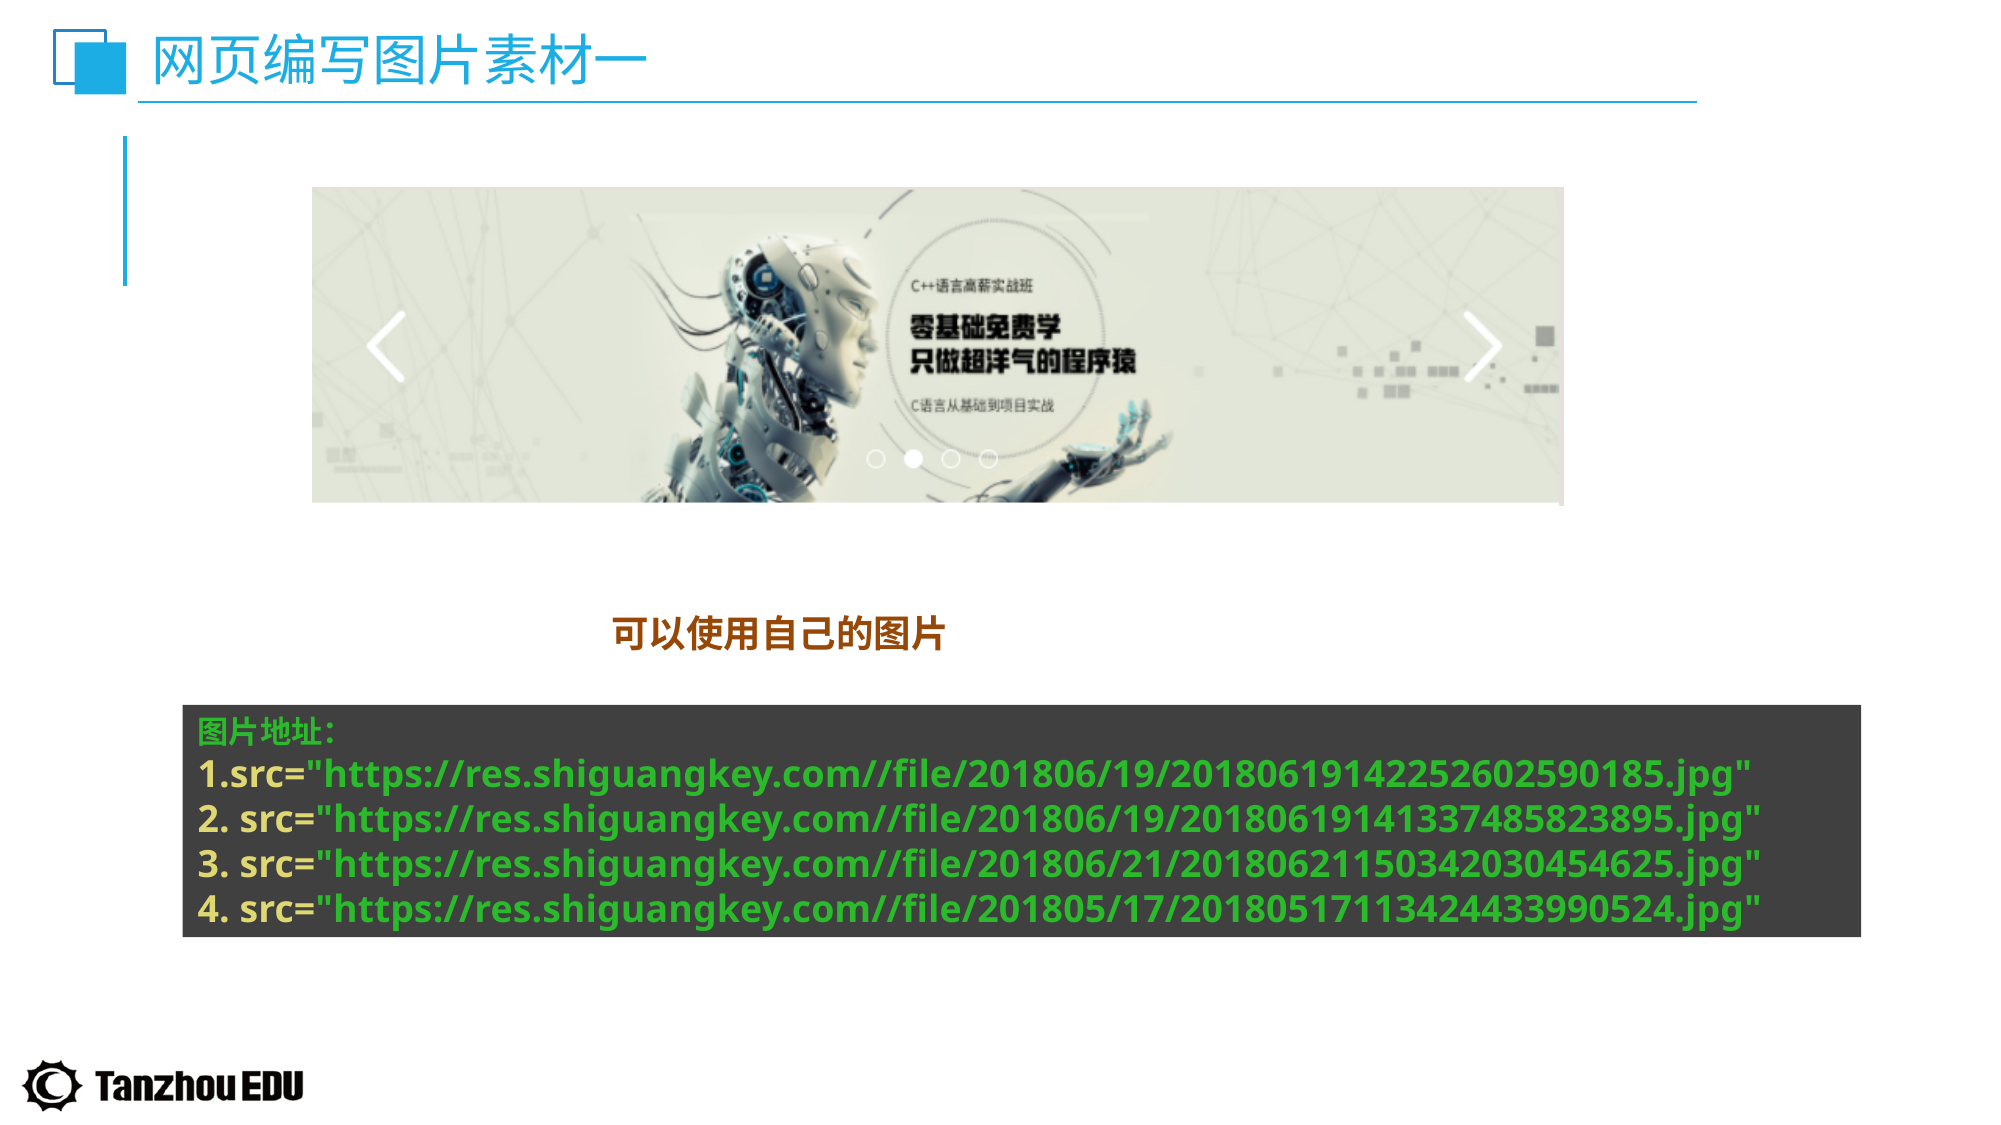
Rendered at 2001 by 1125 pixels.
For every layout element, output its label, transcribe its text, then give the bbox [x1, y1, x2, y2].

picture [2, 1031, 328, 1125]
text_box 网页编写图片素材一 [141, 34, 723, 90]
picture [312, 186, 1564, 507]
text_box 图片地址： 1.src="https://res.shiguangkey.com//file/201806/19/20180619142252602590185.jpg" 2. src="https://res.shiguangkey.com//file/201806/19/20180619141337485823895.jpg" 3. src="https://res.shiguangkey.com//file/201806/21/20180621150342030454625.jpg" 4. src="https://res.shiguangkey.com//file/201805/17/20180517113424433990524.jpg" [182, 704, 1862, 938]
text_box 可以使用自己的图片 [596, 602, 964, 663]
